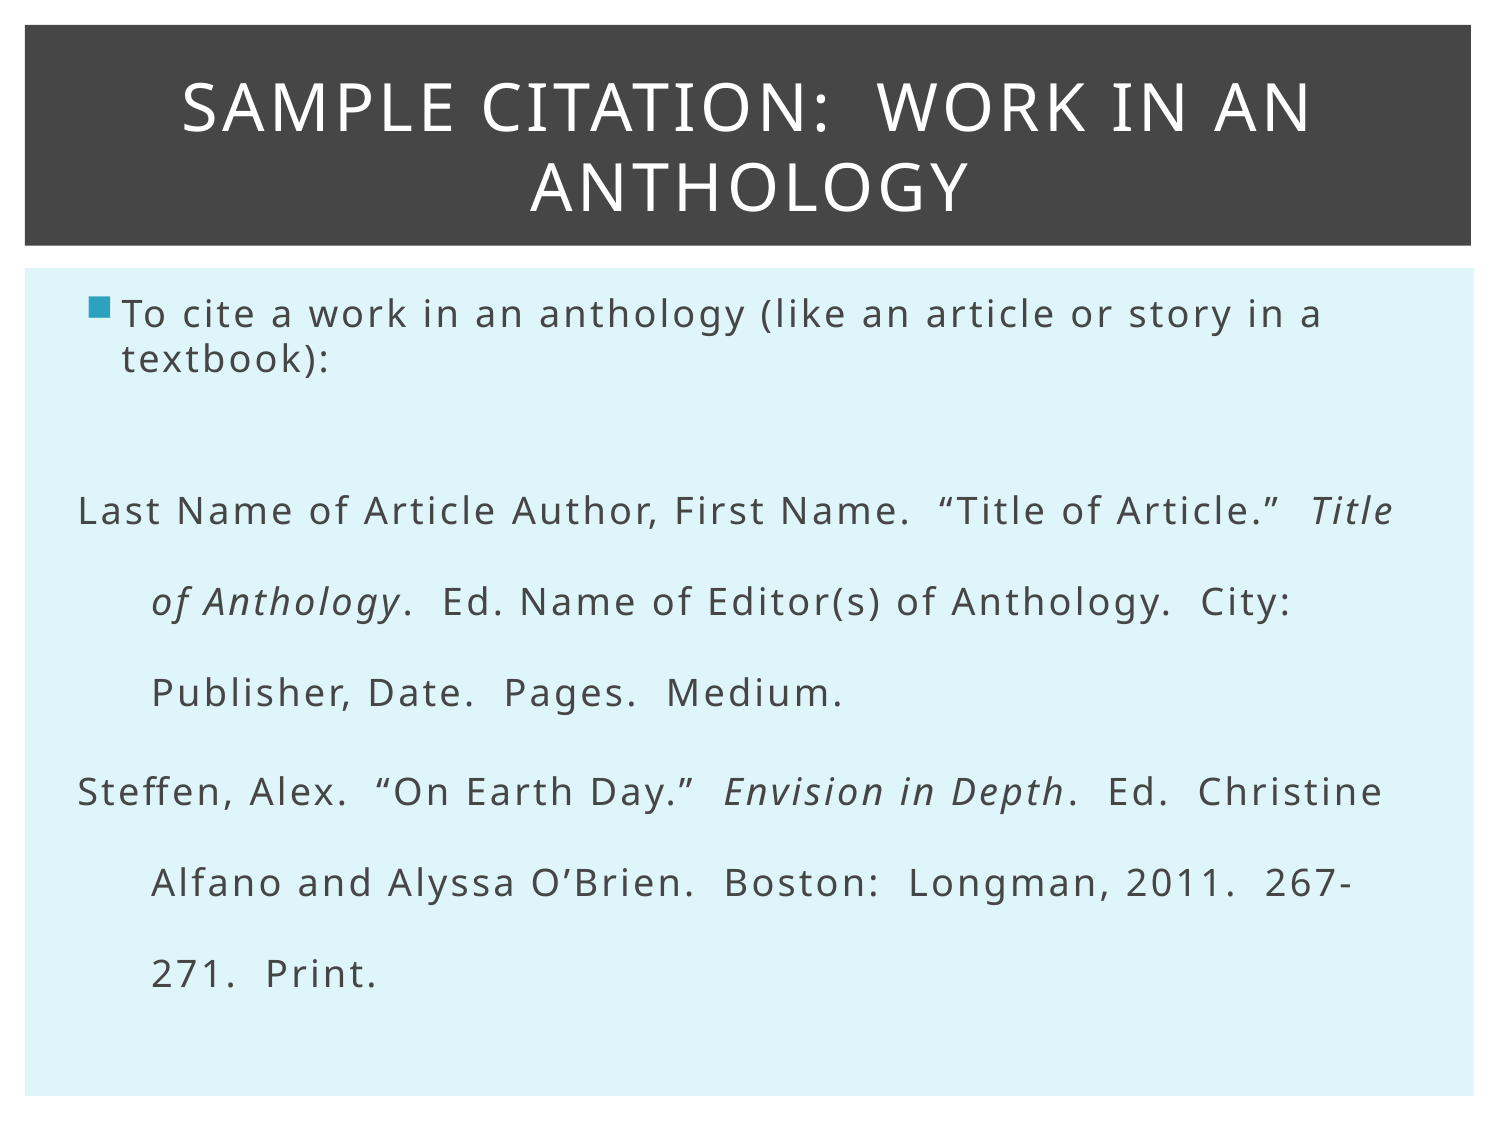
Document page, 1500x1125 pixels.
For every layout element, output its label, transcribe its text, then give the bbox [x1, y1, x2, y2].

list To cite a work in an anthology (like an article or story in a textbook): Last Name of Article Author, First Name. “Title of Article.” Title of Anthology. Ed. Name of Editor(s) of Anthology. City: Publisher, Date. Pages. Medium. Steffen, Alex. “On Earth Day.” Envision in Depth. Ed. Christine Alfano and Alyssa O’Brien. Boston: Longman, 2011. 267-271. Print. [62, 281, 1442, 1005]
title Sample Citation: Work in an anthology [62, 58, 1438, 232]
